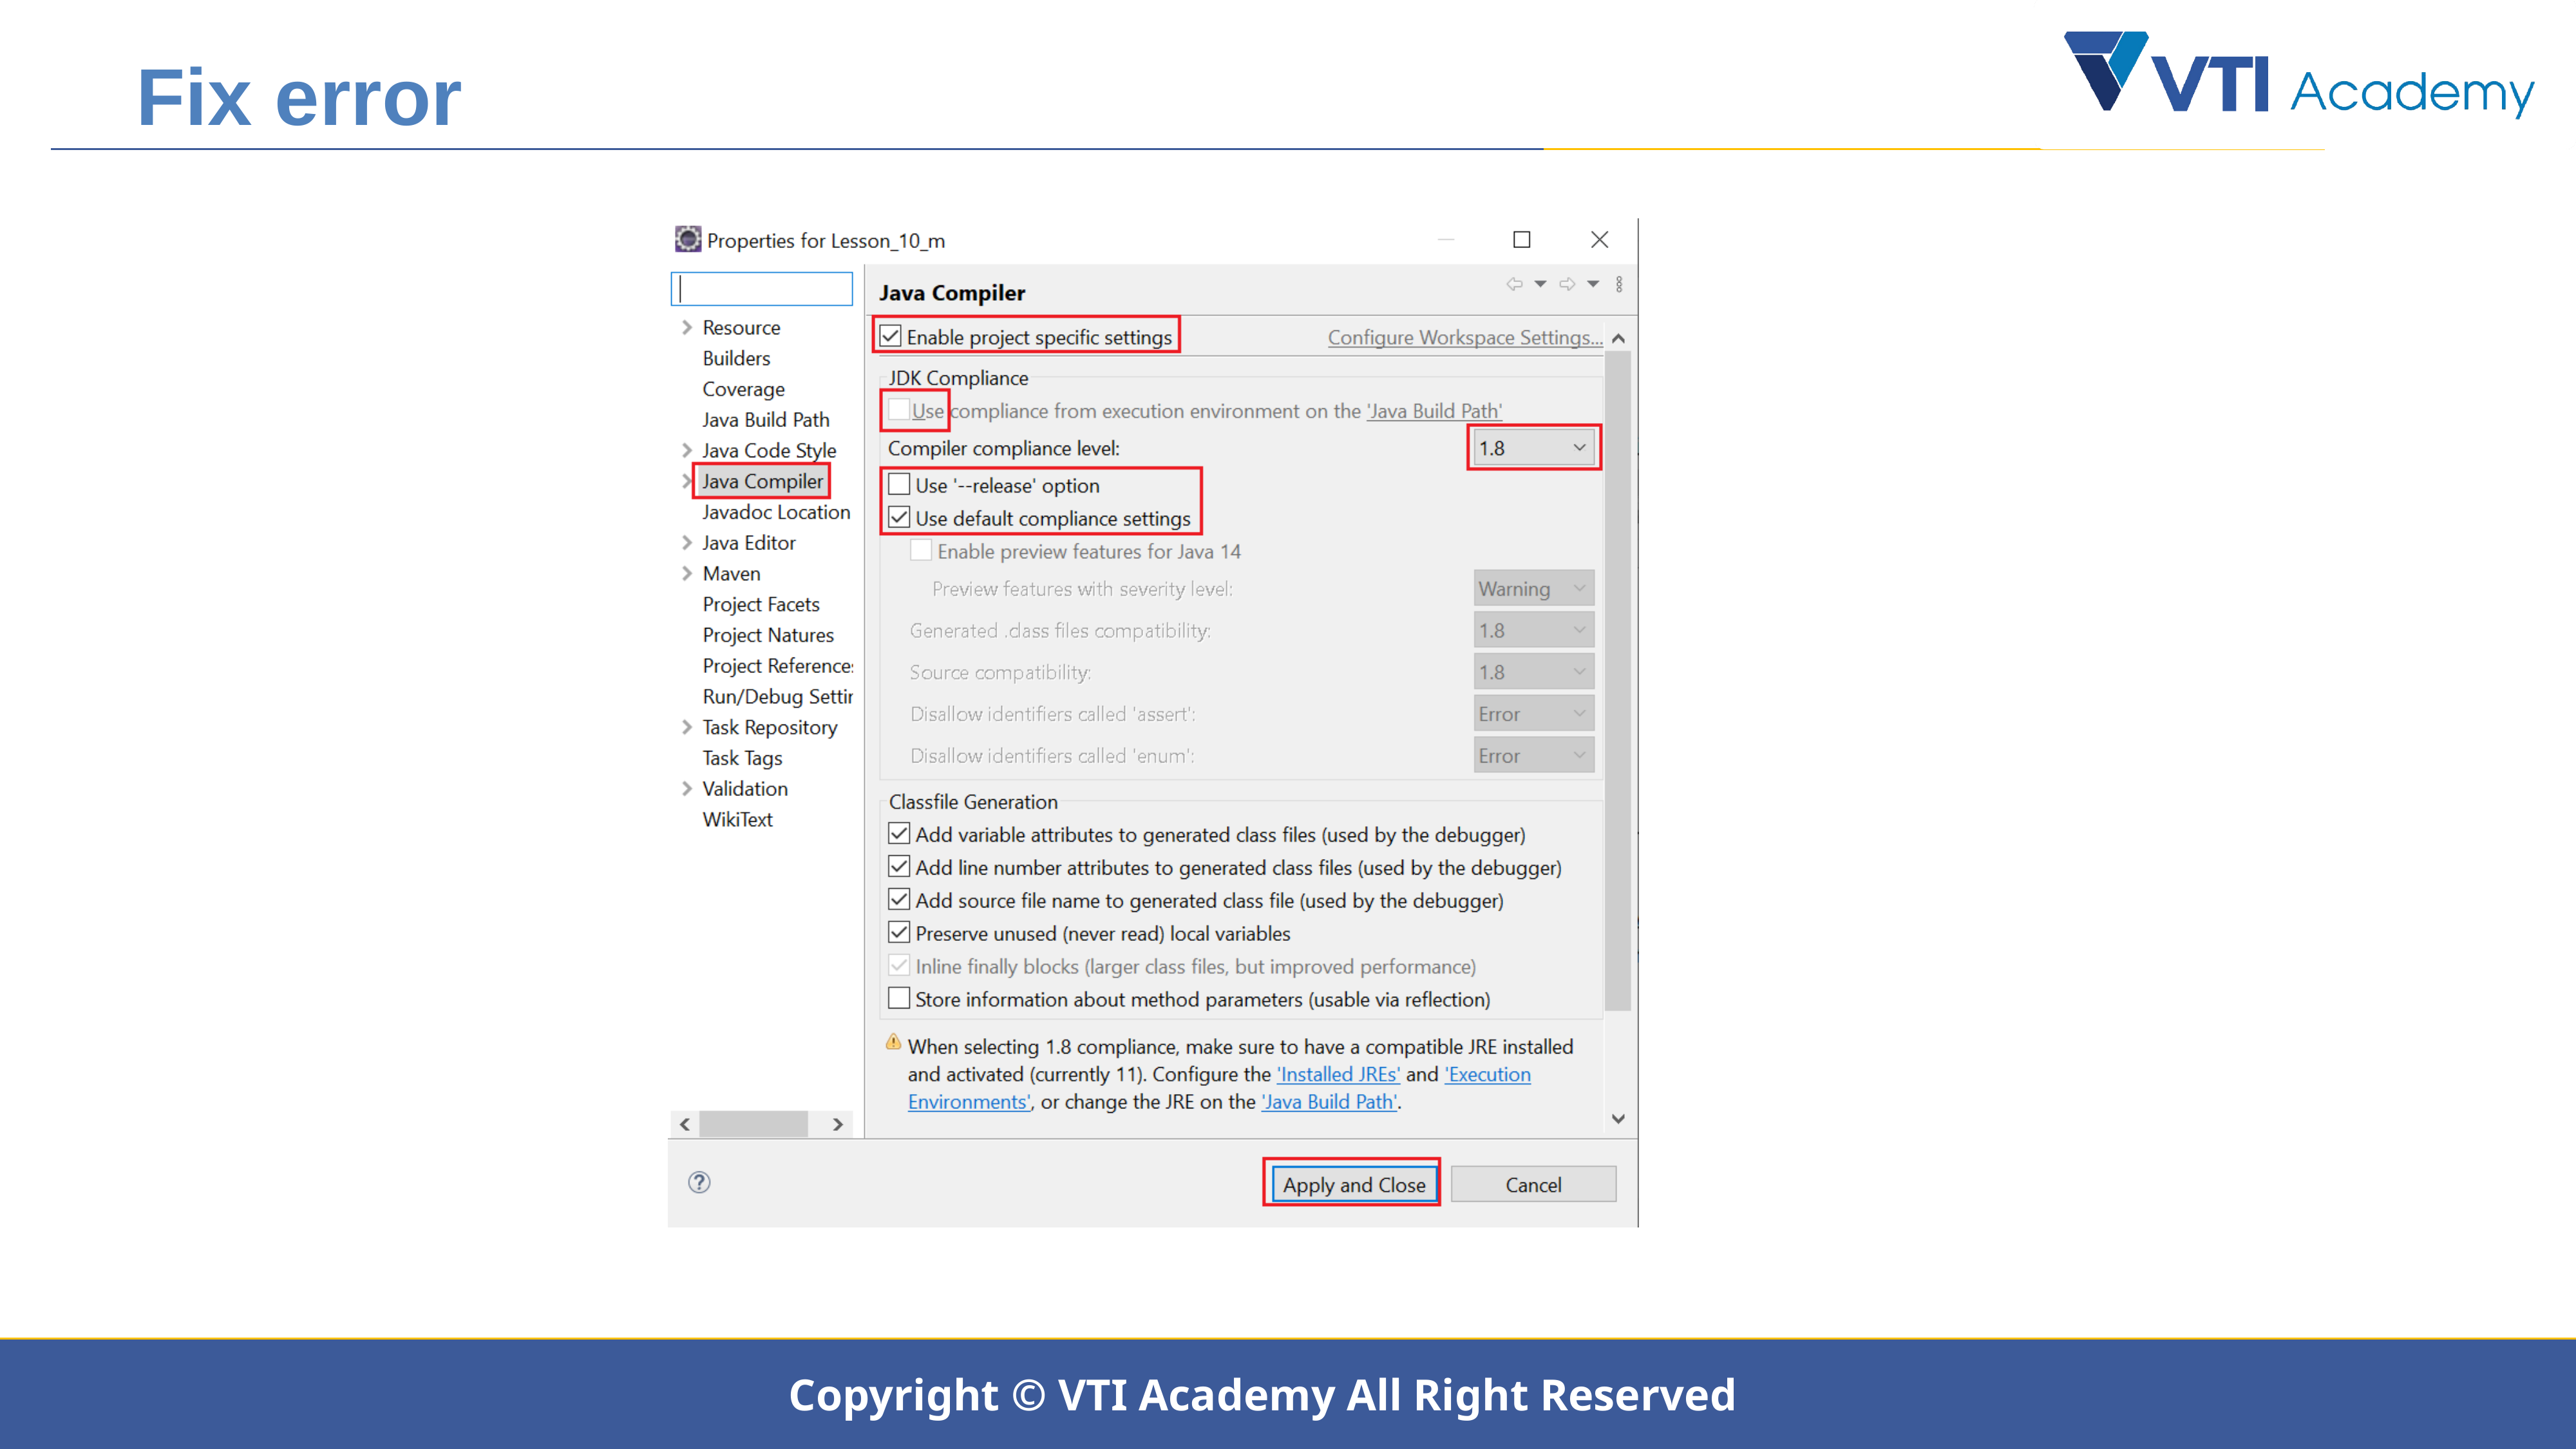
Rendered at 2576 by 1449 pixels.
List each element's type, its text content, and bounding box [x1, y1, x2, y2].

text_box Fix error [126, 60, 996, 126]
picture [2034, 0, 2576, 149]
picture [668, 218, 1639, 1227]
